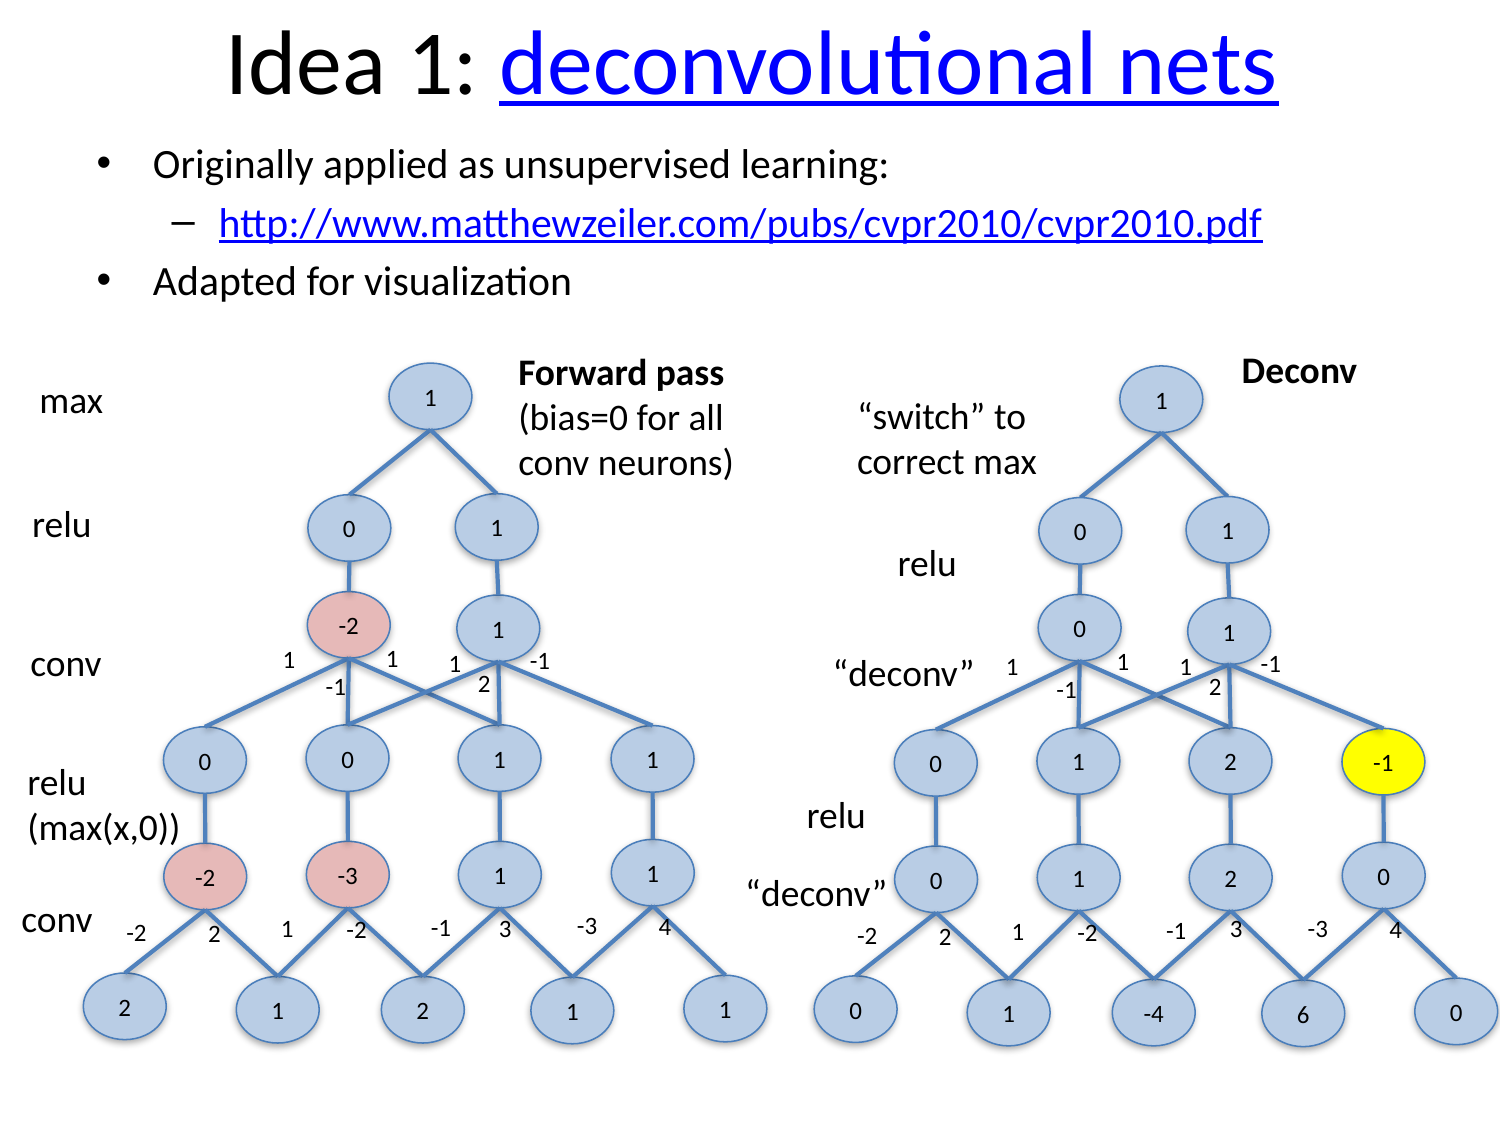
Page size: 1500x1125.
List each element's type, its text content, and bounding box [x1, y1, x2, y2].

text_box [24, 362, 497, 495]
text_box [841, 384, 1270, 565]
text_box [10, 724, 695, 857]
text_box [13, 591, 653, 727]
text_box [83, 987, 725, 1044]
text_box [17, 492, 539, 596]
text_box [817, 637, 1426, 783]
text_box Deconv [1226, 338, 1373, 399]
text_box Forward pass (bias=0 for all conv neurons) [503, 340, 750, 491]
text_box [6, 839, 726, 978]
title Idea 1: deconvolutional nets [77, 0, 1428, 152]
list Originally applied as unsupervised learning: http://www.matthewzeiler.com/pubs/cvpr2010/cvpr2010.pdf Adapted for visualization [81, 129, 1432, 331]
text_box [882, 531, 1271, 636]
text_box 1 [1124, 365, 1199, 383]
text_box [730, 861, 1498, 1047]
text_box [791, 783, 1426, 860]
